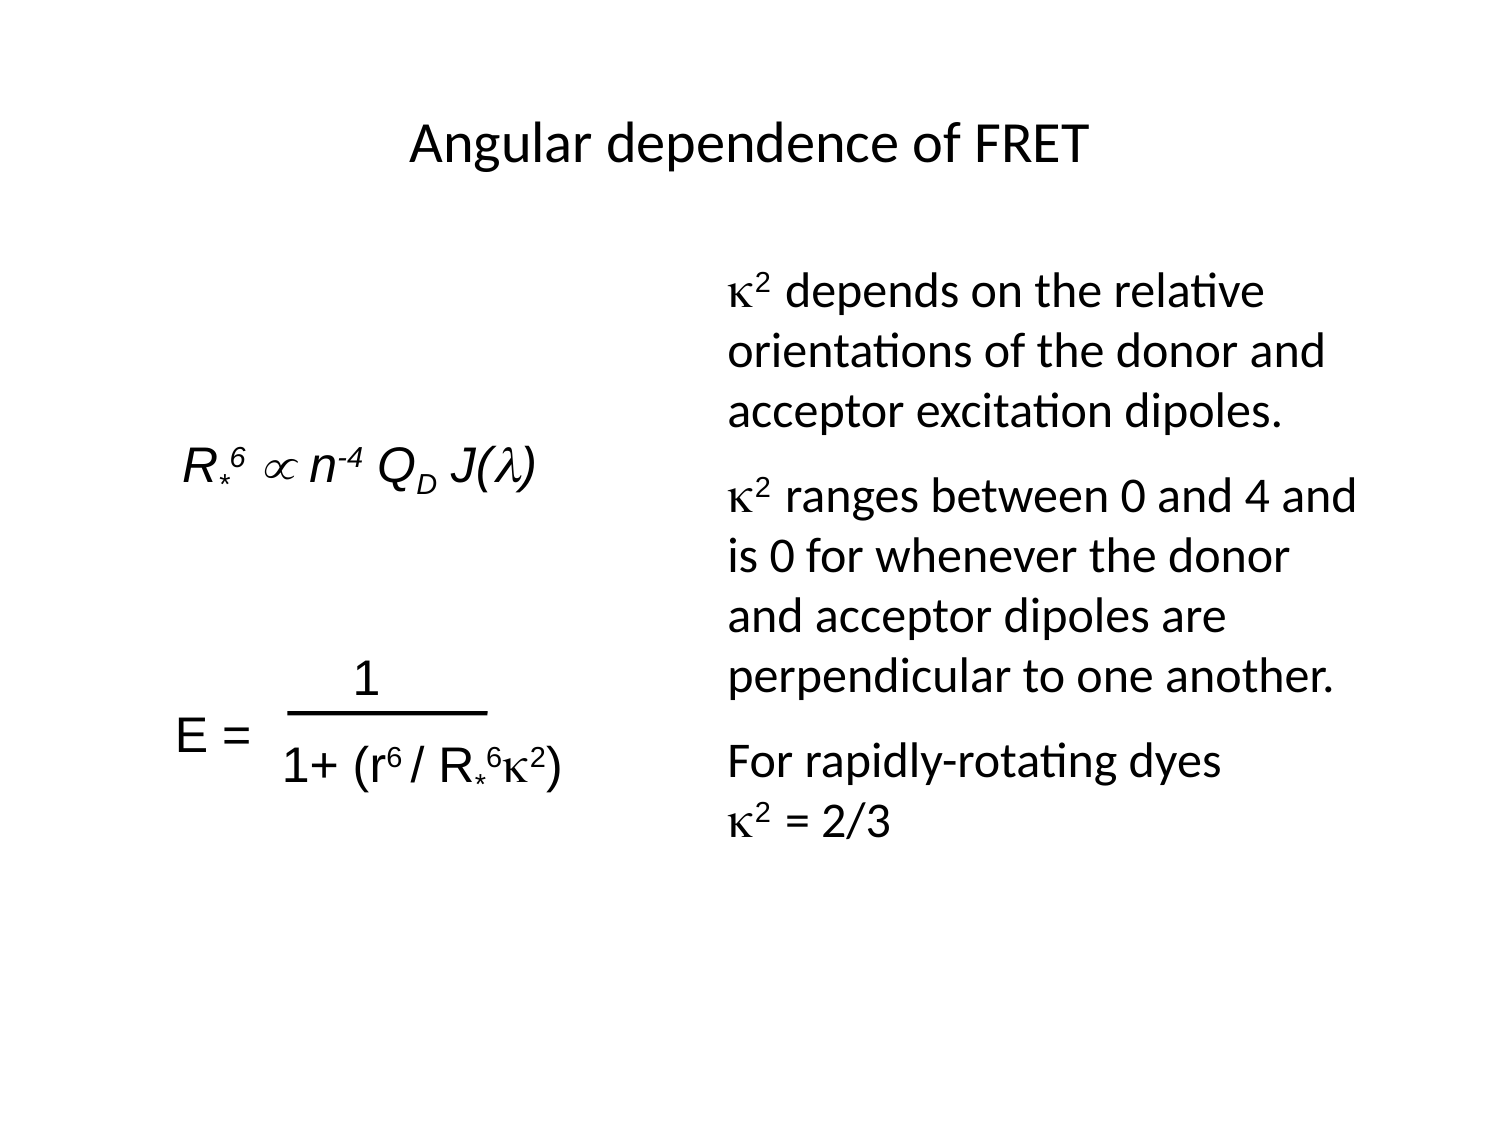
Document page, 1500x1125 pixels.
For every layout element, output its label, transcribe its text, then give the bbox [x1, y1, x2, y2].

text_box E = [160, 694, 267, 770]
text_box 1+ (r6 / R*6k2) [267, 724, 578, 808]
text_box R*6  n-4 QD J(l) [167, 424, 553, 508]
text_box 1 [337, 638, 396, 713]
text_box k2 depends on the relative orientations of the donor and acceptor excitation dipoles. k2 ranges between 0 and 4 and is 0 for whenever the donor and acceptor dipoles are perpendicular to one another. For rapidly-rotating dyes k2 = 2/3 [712, 249, 1375, 855]
title Angular dependence of FRET [74, 44, 1426, 233]
